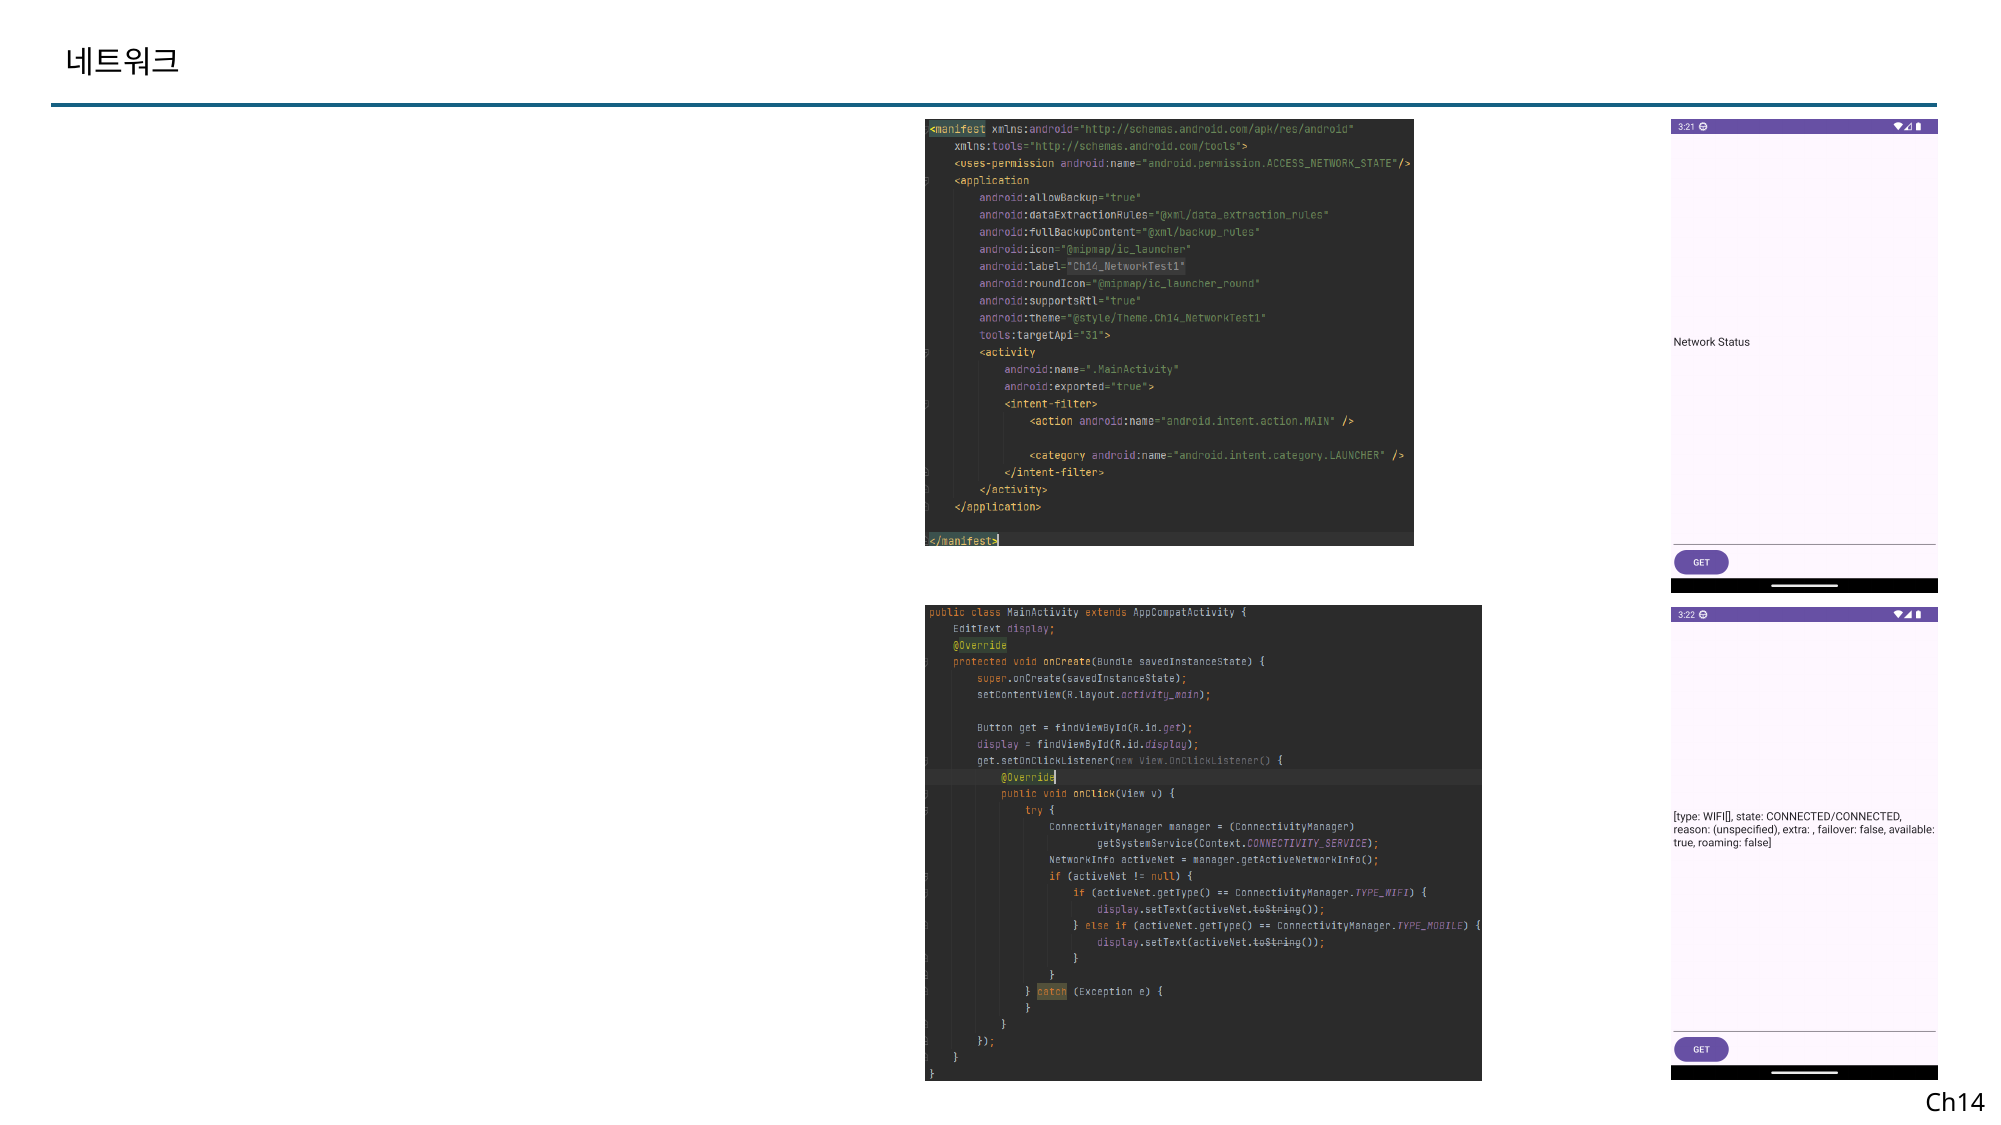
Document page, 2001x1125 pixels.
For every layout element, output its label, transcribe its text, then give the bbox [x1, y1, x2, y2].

text_box 네트워크 [50, 34, 697, 87]
picture [924, 119, 1414, 547]
picture [1671, 119, 1938, 593]
picture [924, 605, 1482, 1082]
text_box Ch14 [1883, 1079, 2000, 1125]
picture [1671, 606, 1938, 1081]
